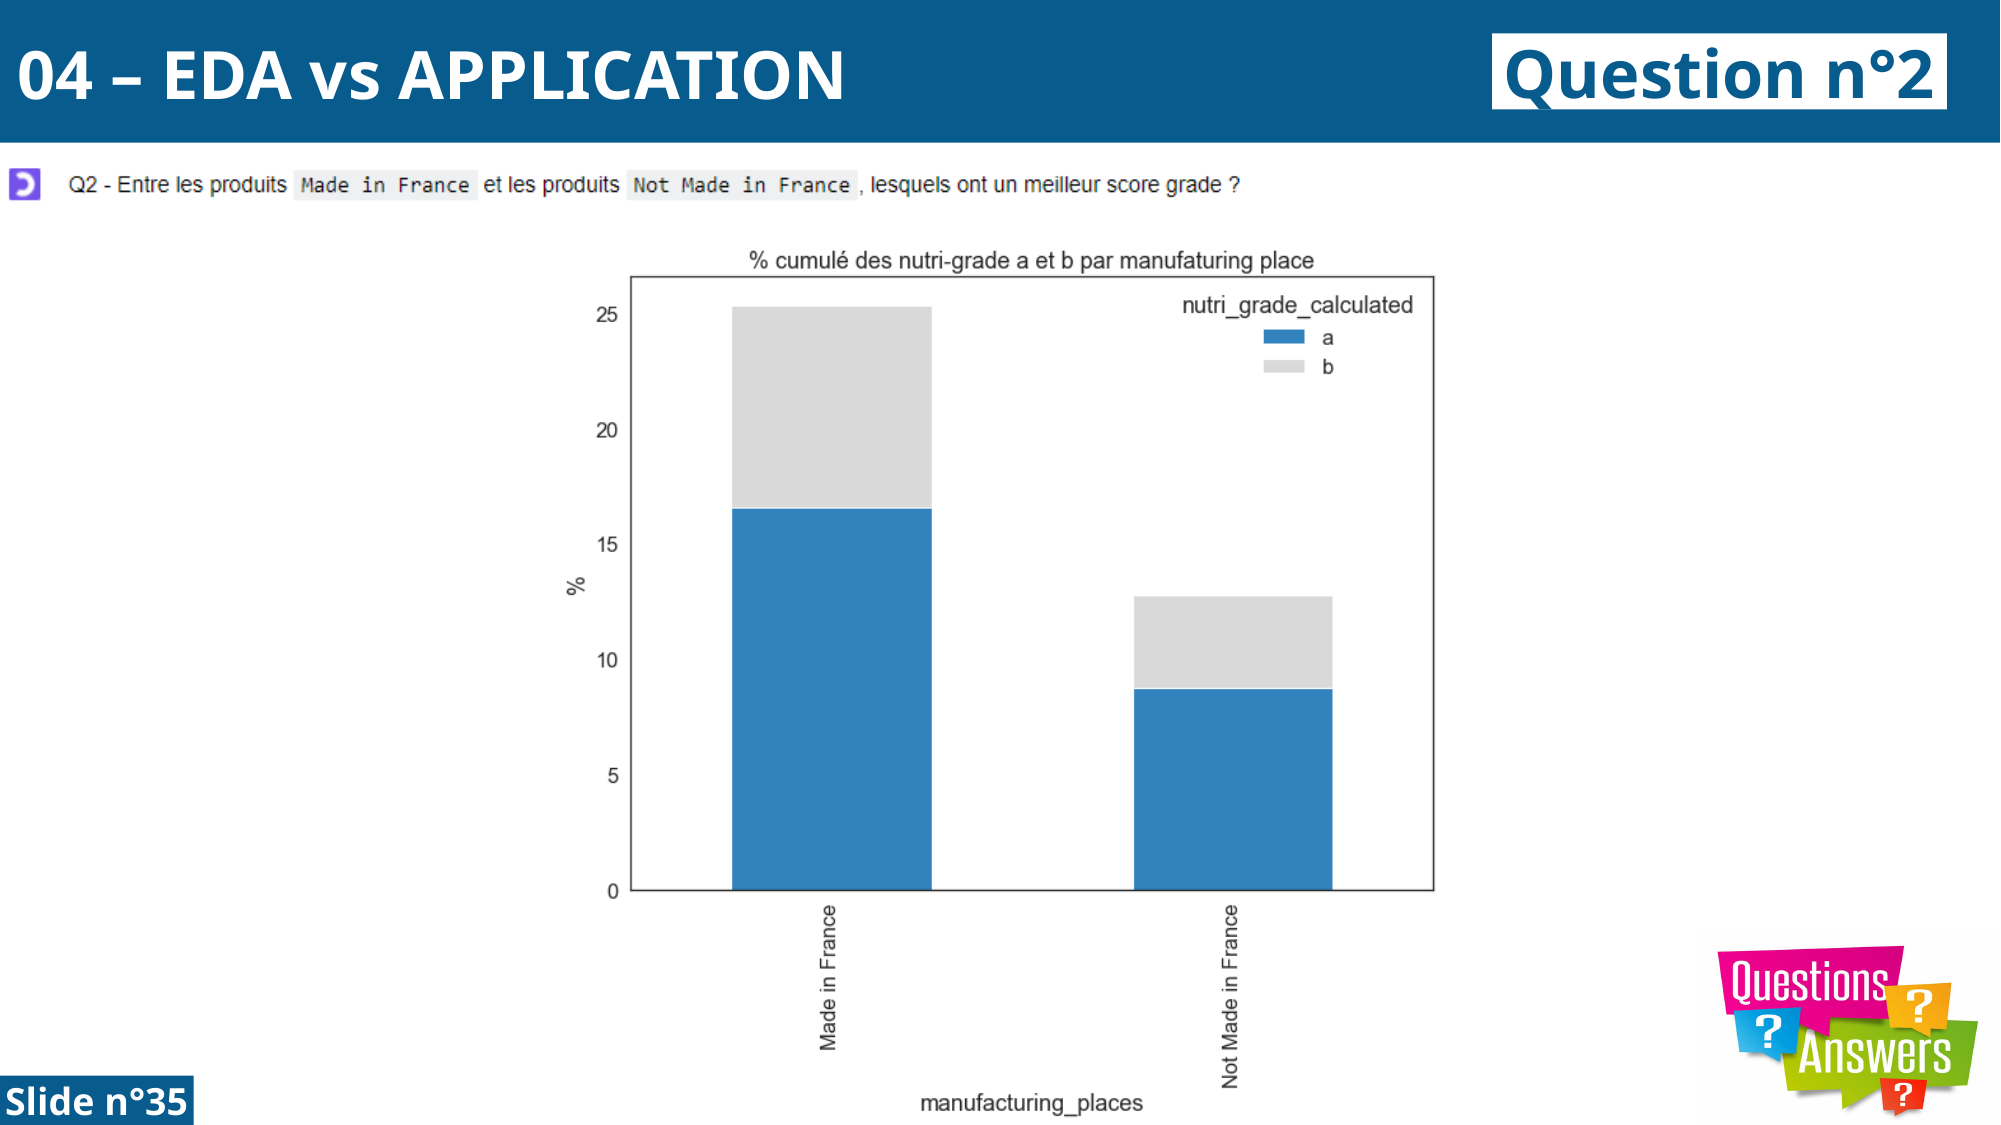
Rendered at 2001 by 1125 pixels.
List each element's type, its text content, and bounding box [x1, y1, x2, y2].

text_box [0, 0, 2000, 143]
picture [1694, 934, 2000, 1125]
picture [0, 159, 1260, 210]
picture [558, 242, 1442, 1125]
text_box Slide n°35 [0, 1075, 194, 1125]
